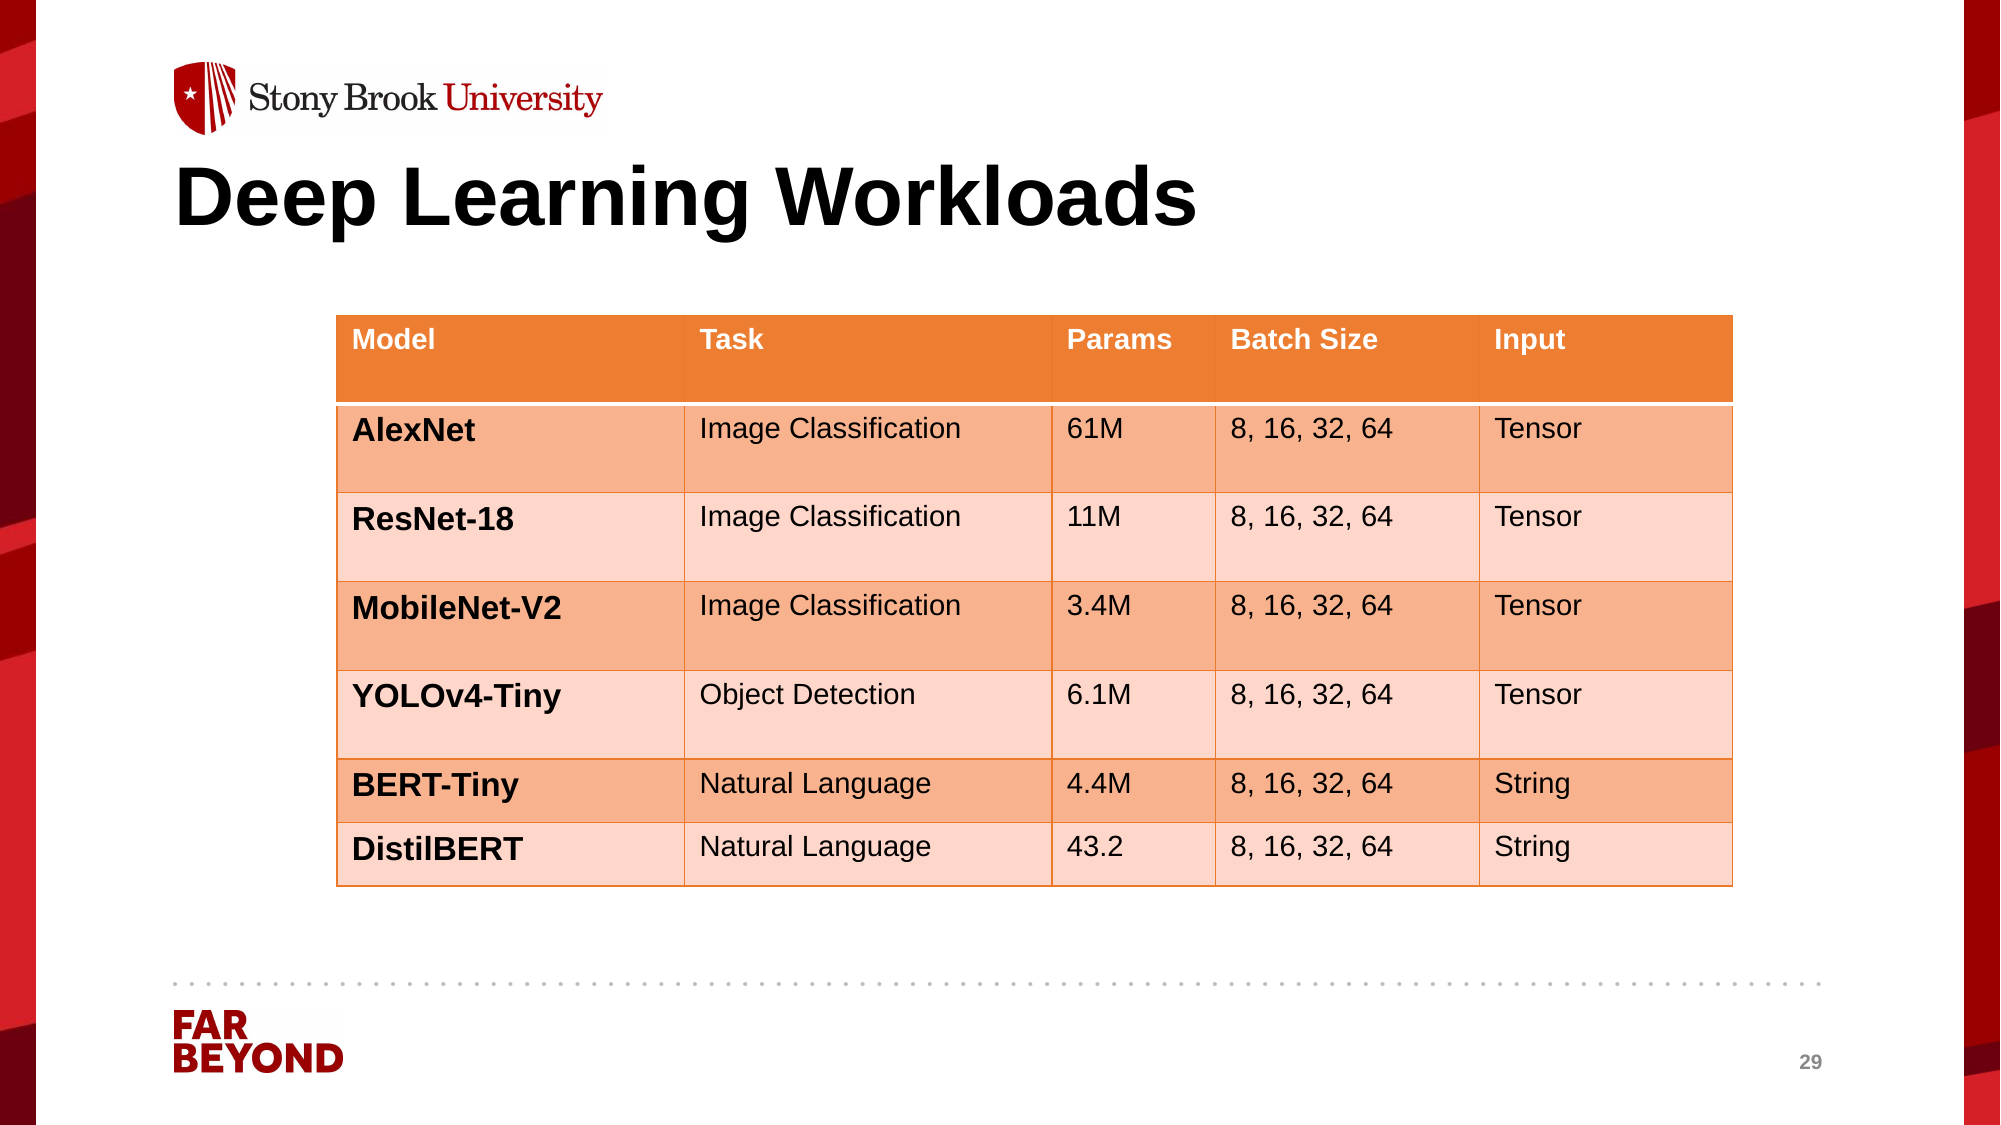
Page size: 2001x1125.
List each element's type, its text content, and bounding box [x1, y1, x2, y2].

table_cell 43.2 [1053, 823, 1215, 885]
table_cell Image Classification [685, 493, 1051, 581]
table_header Batch Size [1216, 316, 1479, 402]
table_cell 3.4M [1053, 582, 1215, 670]
table_header Params [1053, 316, 1215, 402]
table_cell Image Classification [685, 406, 1051, 492]
table_cell AlexNet [338, 406, 684, 492]
table_cell Object Detection [685, 671, 1051, 758]
table_cell 8, 16, 32, 64 [1216, 823, 1479, 885]
table_cell Tensor [1480, 493, 1732, 581]
picture [0, 0, 36, 1125]
table_cell 8, 16, 32, 64 [1216, 493, 1479, 581]
slide_number 29 [1387, 1031, 1838, 1092]
table_cell 6.1M [1053, 671, 1215, 758]
table_cell 8, 16, 32, 64 [1216, 406, 1479, 492]
picture [174, 1010, 343, 1073]
table_cell MobileNet-V2 [338, 582, 684, 670]
table_cell 61M [1053, 406, 1215, 492]
table_cell String [1480, 760, 1732, 822]
table_cell Tensor [1480, 671, 1732, 758]
table_header Input [1480, 316, 1732, 402]
picture [1964, 0, 2000, 1125]
table_cell Natural Language [685, 760, 1051, 822]
table_header Model [338, 316, 684, 402]
table_cell 11M [1053, 493, 1215, 581]
table_cell BERT-Tiny [338, 760, 684, 822]
table_cell DistilBERT [338, 823, 684, 885]
table_cell ResNet-18 [338, 493, 684, 581]
table_cell 8, 16, 32, 64 [1216, 671, 1479, 758]
table_cell YOLOv4-Tiny [338, 671, 684, 758]
table_cell 8, 16, 32, 64 [1216, 760, 1479, 822]
table_cell 8, 16, 32, 64 [1216, 582, 1479, 670]
table_cell Tensor [1480, 582, 1732, 670]
table_cell Image Classification [685, 582, 1051, 670]
text_box Deep Learning Workloads [174, 169, 1825, 255]
table_cell Tensor [1480, 406, 1732, 492]
table_header Task [685, 316, 1051, 402]
picture [174, 62, 603, 135]
table_cell 4.4M [1053, 760, 1215, 822]
table_cell String [1480, 823, 1732, 885]
table_cell Natural Language [685, 823, 1051, 885]
